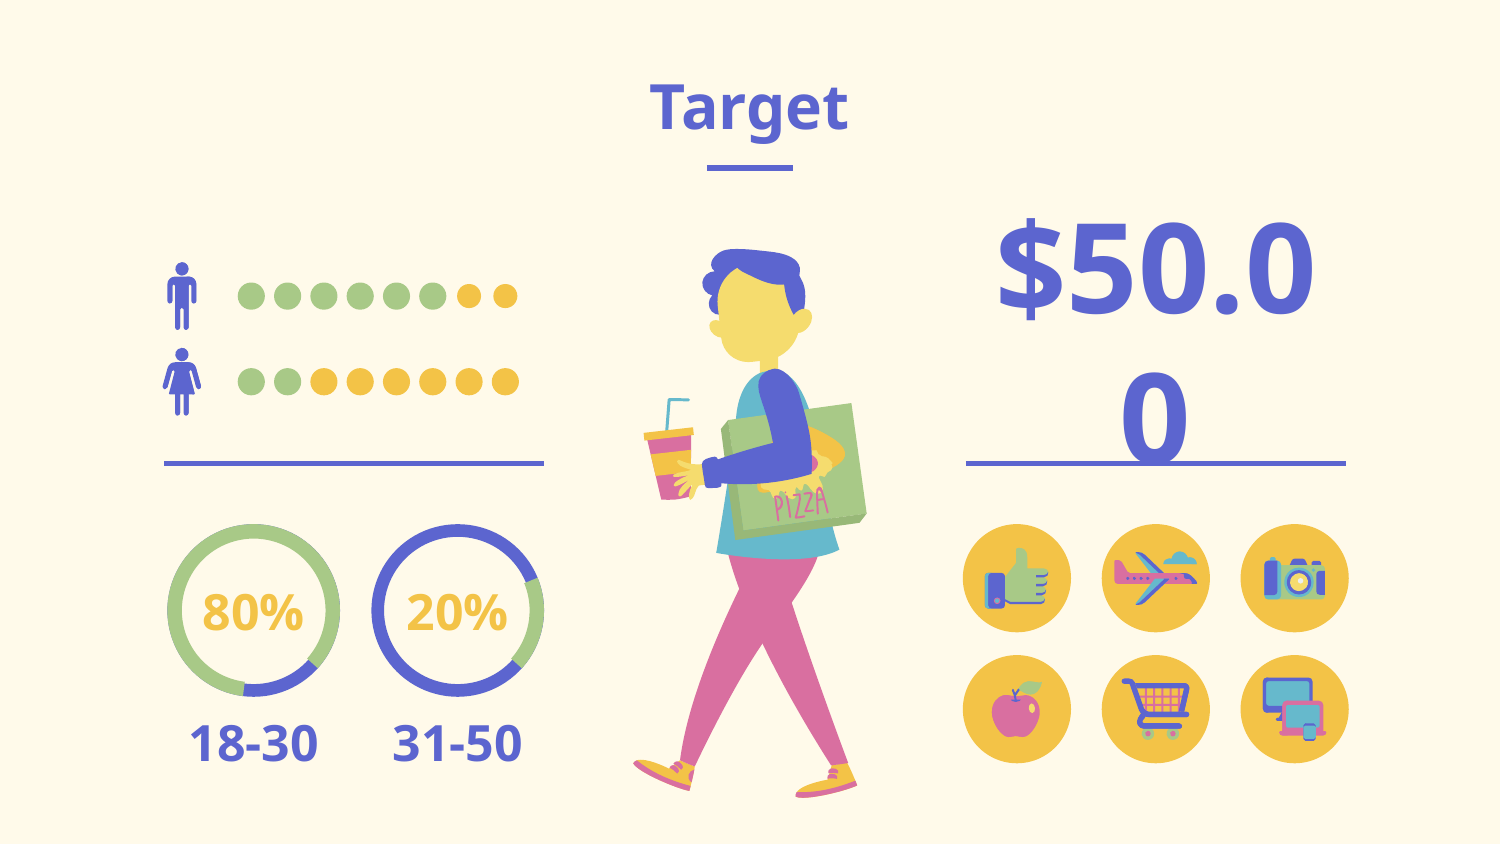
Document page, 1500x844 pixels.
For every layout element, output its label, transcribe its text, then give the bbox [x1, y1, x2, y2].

text_box [962, 524, 1072, 633]
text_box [162, 347, 202, 416]
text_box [239, 369, 518, 394]
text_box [1114, 551, 1198, 606]
text_box [1101, 655, 1210, 764]
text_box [1264, 556, 1326, 600]
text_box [167, 261, 197, 331]
text_box [1240, 655, 1349, 764]
title 18-30 [151, 696, 355, 785]
title $50.00 [966, 262, 1346, 416]
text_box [632, 248, 868, 799]
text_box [991, 681, 1043, 738]
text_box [239, 283, 518, 309]
text_box [1240, 524, 1349, 633]
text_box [167, 523, 341, 697]
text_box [984, 547, 1050, 609]
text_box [1121, 678, 1191, 741]
text_box [1101, 524, 1210, 607]
text_box [1113, 612, 1199, 633]
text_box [1262, 677, 1327, 742]
text_box [962, 655, 1072, 764]
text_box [371, 523, 545, 697]
title 31-50 [355, 696, 561, 785]
title Target [116, 33, 1383, 157]
